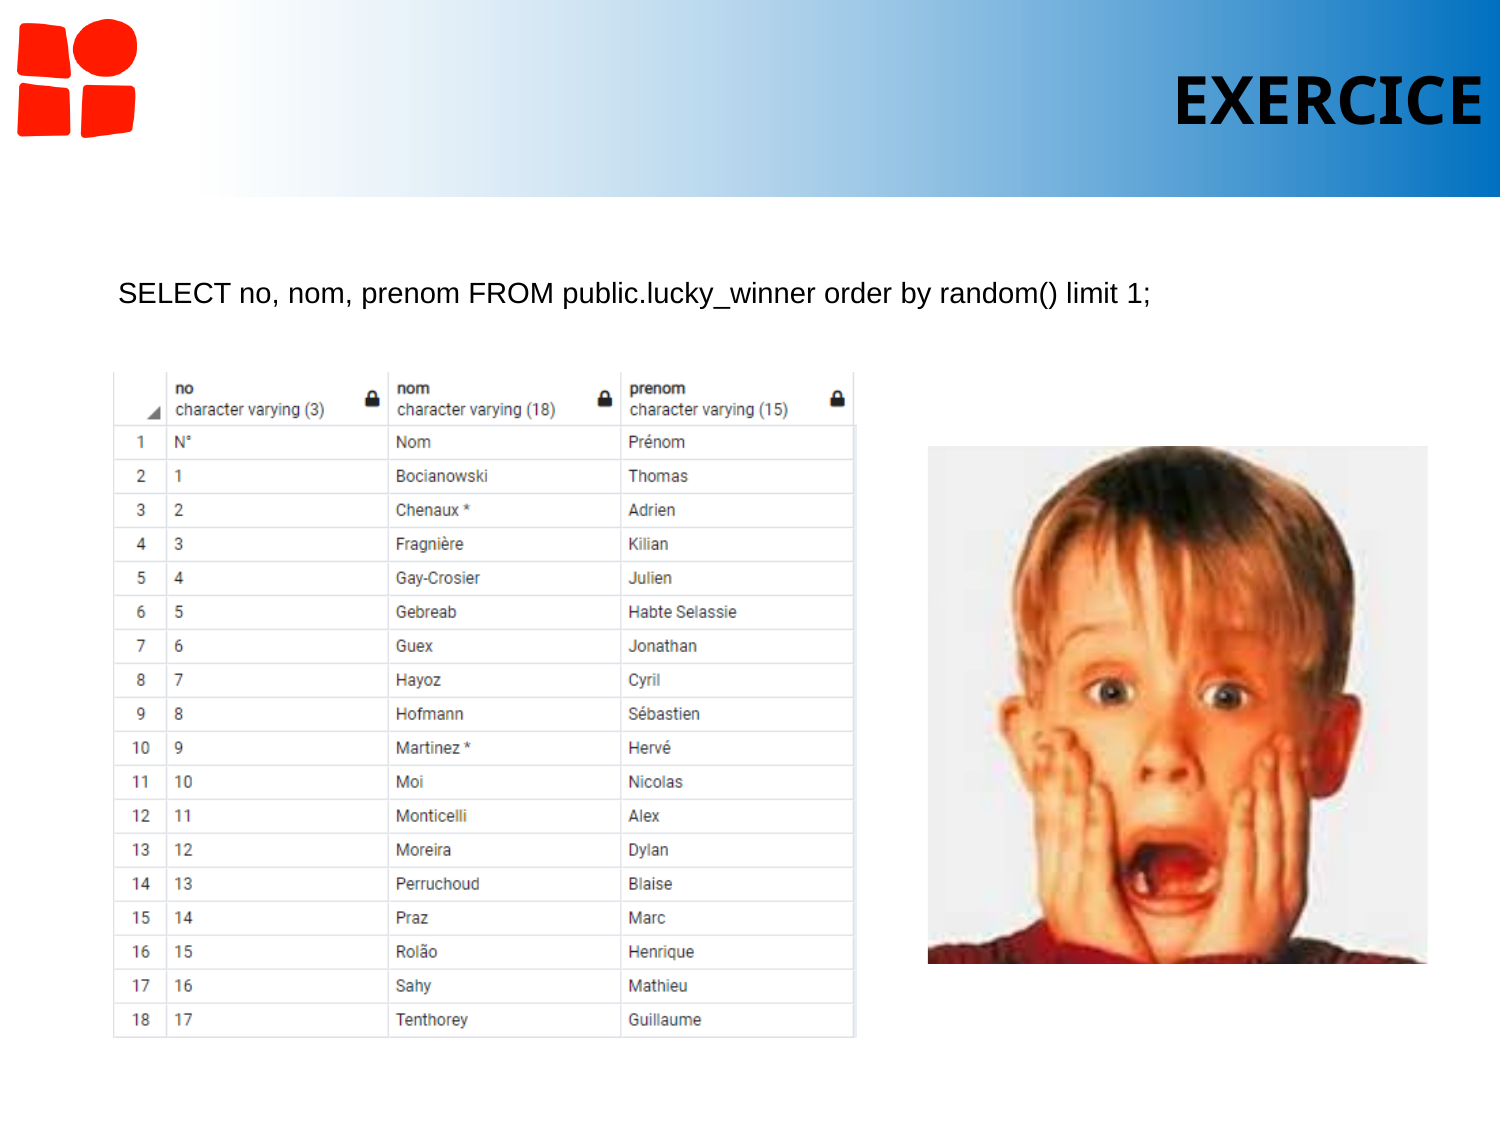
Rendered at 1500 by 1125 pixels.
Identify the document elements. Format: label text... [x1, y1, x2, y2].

title EXERCICE [196, 0, 1500, 197]
picture [113, 372, 857, 1038]
picture [927, 446, 1428, 964]
text_box SELECT no, nom, prenom FROM public.lucky_winner order by random() limit 1; [103, 266, 1364, 317]
picture [17, 18, 137, 138]
